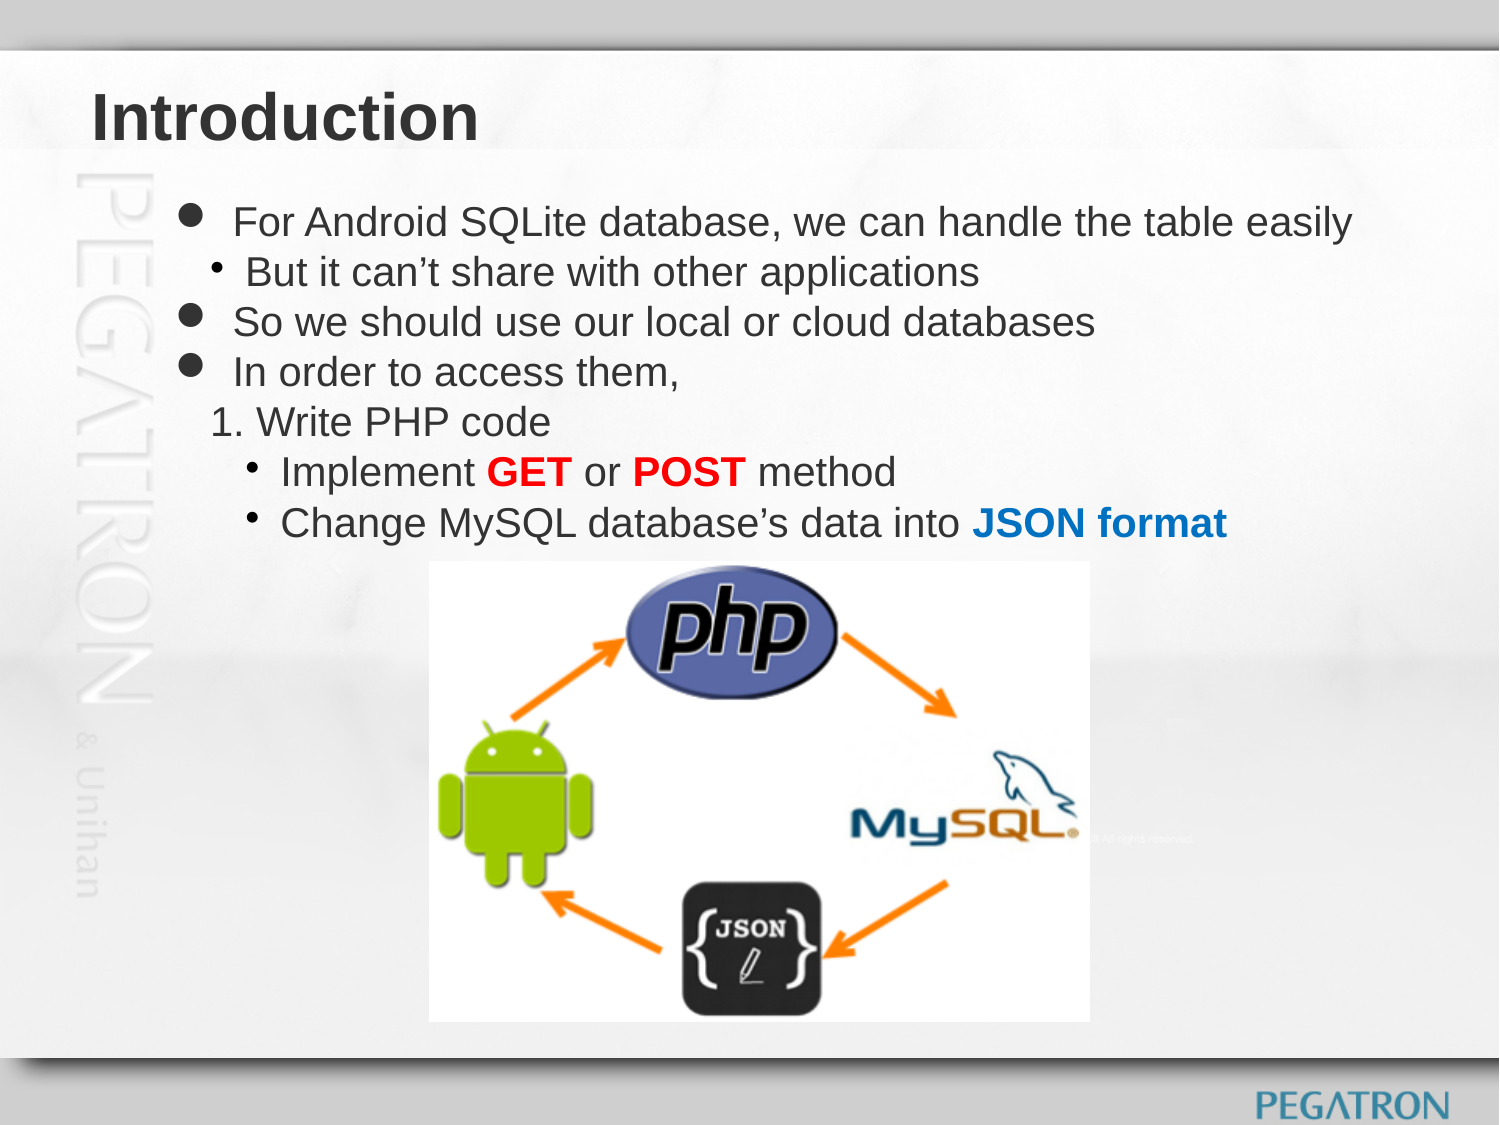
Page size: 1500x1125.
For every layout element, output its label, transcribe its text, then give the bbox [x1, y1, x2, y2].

text_box Introduction [76, 56, 1424, 172]
picture [428, 561, 1090, 1023]
picture [0, 0, 1499, 148]
text_box For Android SQLite database, we can handle the table easily But it can’t share with other applications So we should use our local or cloud databases In order to access them, 1. Write PHP code Implement GET or POST method Change MySQL database’s data into JSON format [159, 187, 1424, 1019]
picture [0, 1058, 1499, 1125]
